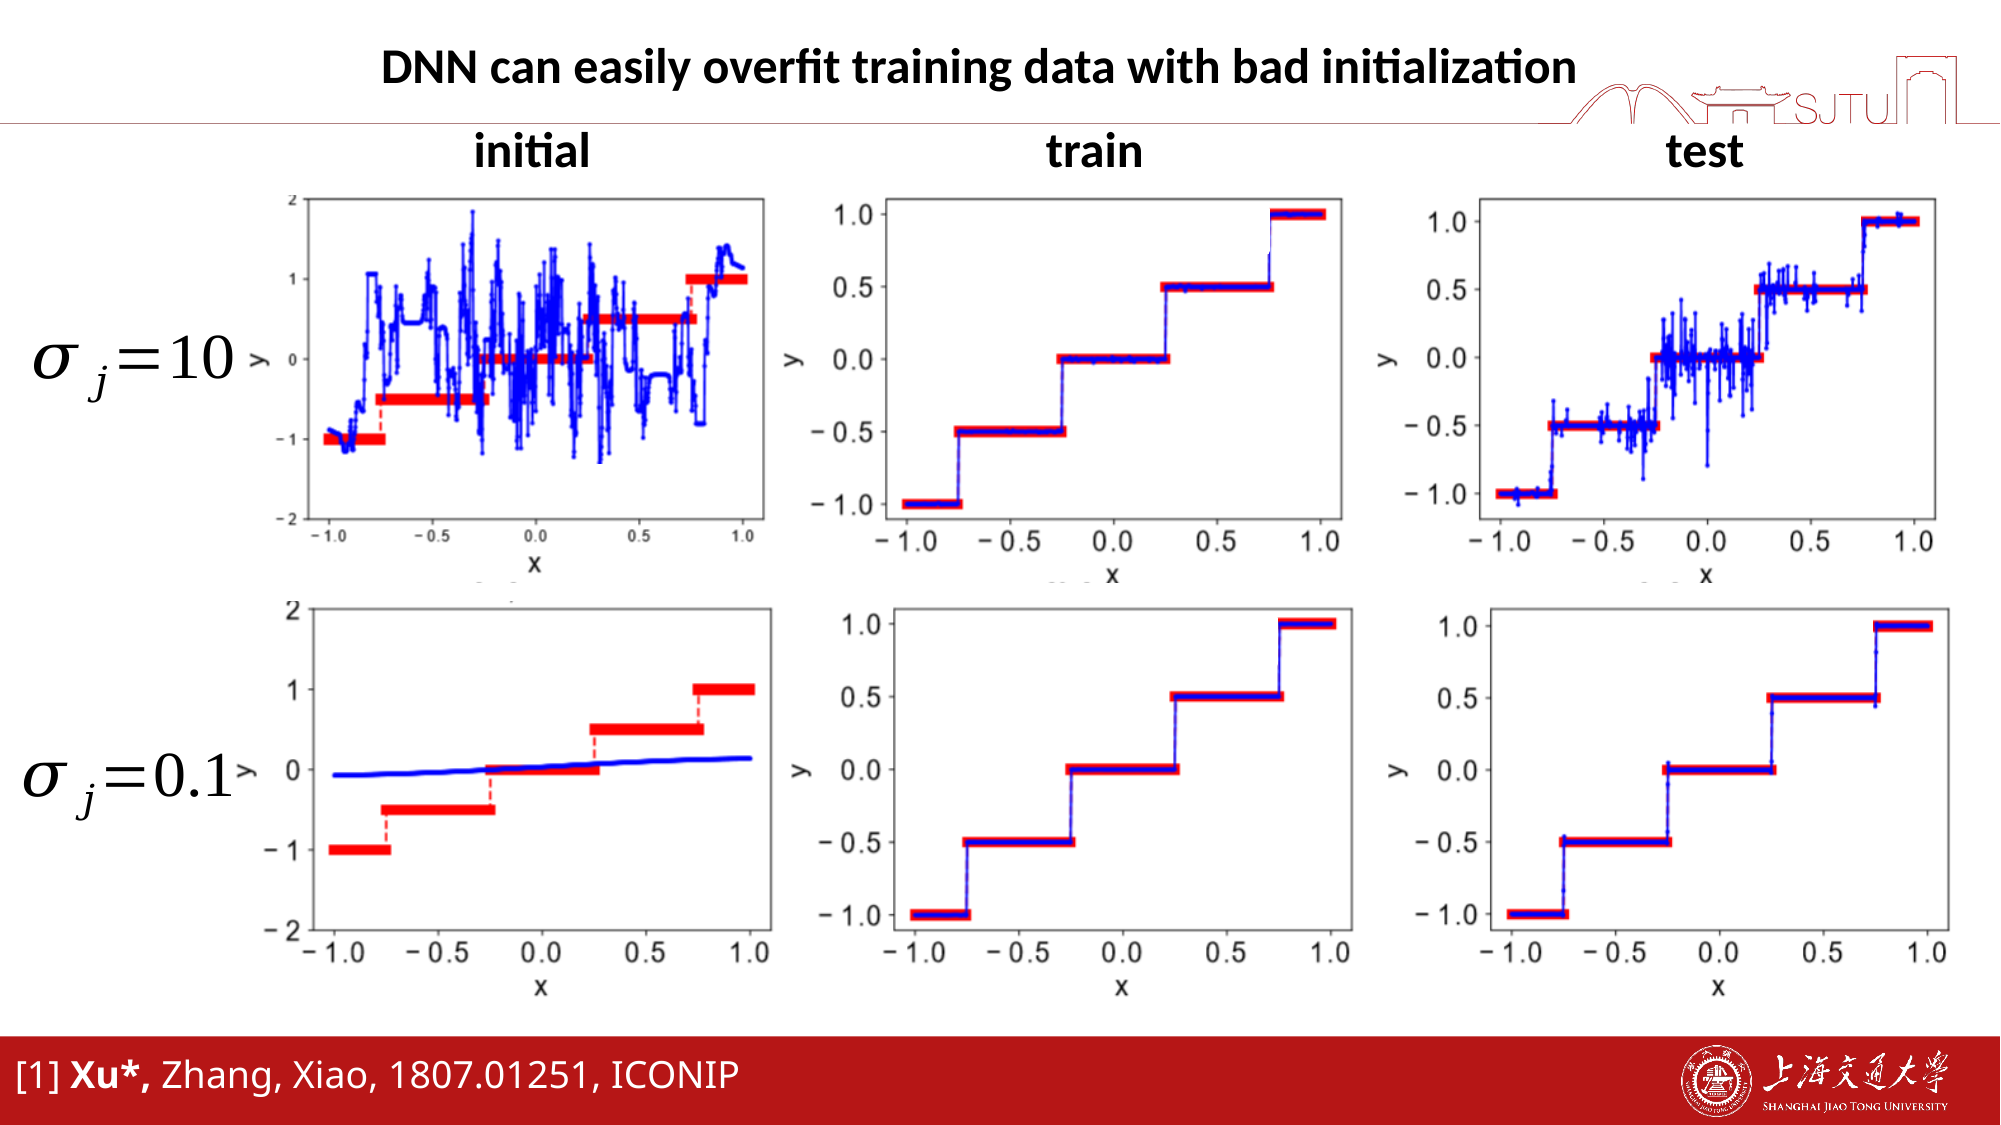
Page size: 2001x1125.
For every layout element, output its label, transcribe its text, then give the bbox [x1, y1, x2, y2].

picture [1681, 1045, 1948, 1117]
text_box DNN can easily overfit training data with bad initialization [269, 26, 1690, 101]
text_box test [1536, 109, 1875, 185]
text_box initial [363, 109, 702, 185]
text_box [219, 194, 1992, 1003]
text_box [1] Xu*, Zhang, Xiao, 1807.01251, ICONIP [0, 1043, 1567, 1104]
text_box train [925, 109, 1264, 185]
picture [0, 56, 2000, 124]
